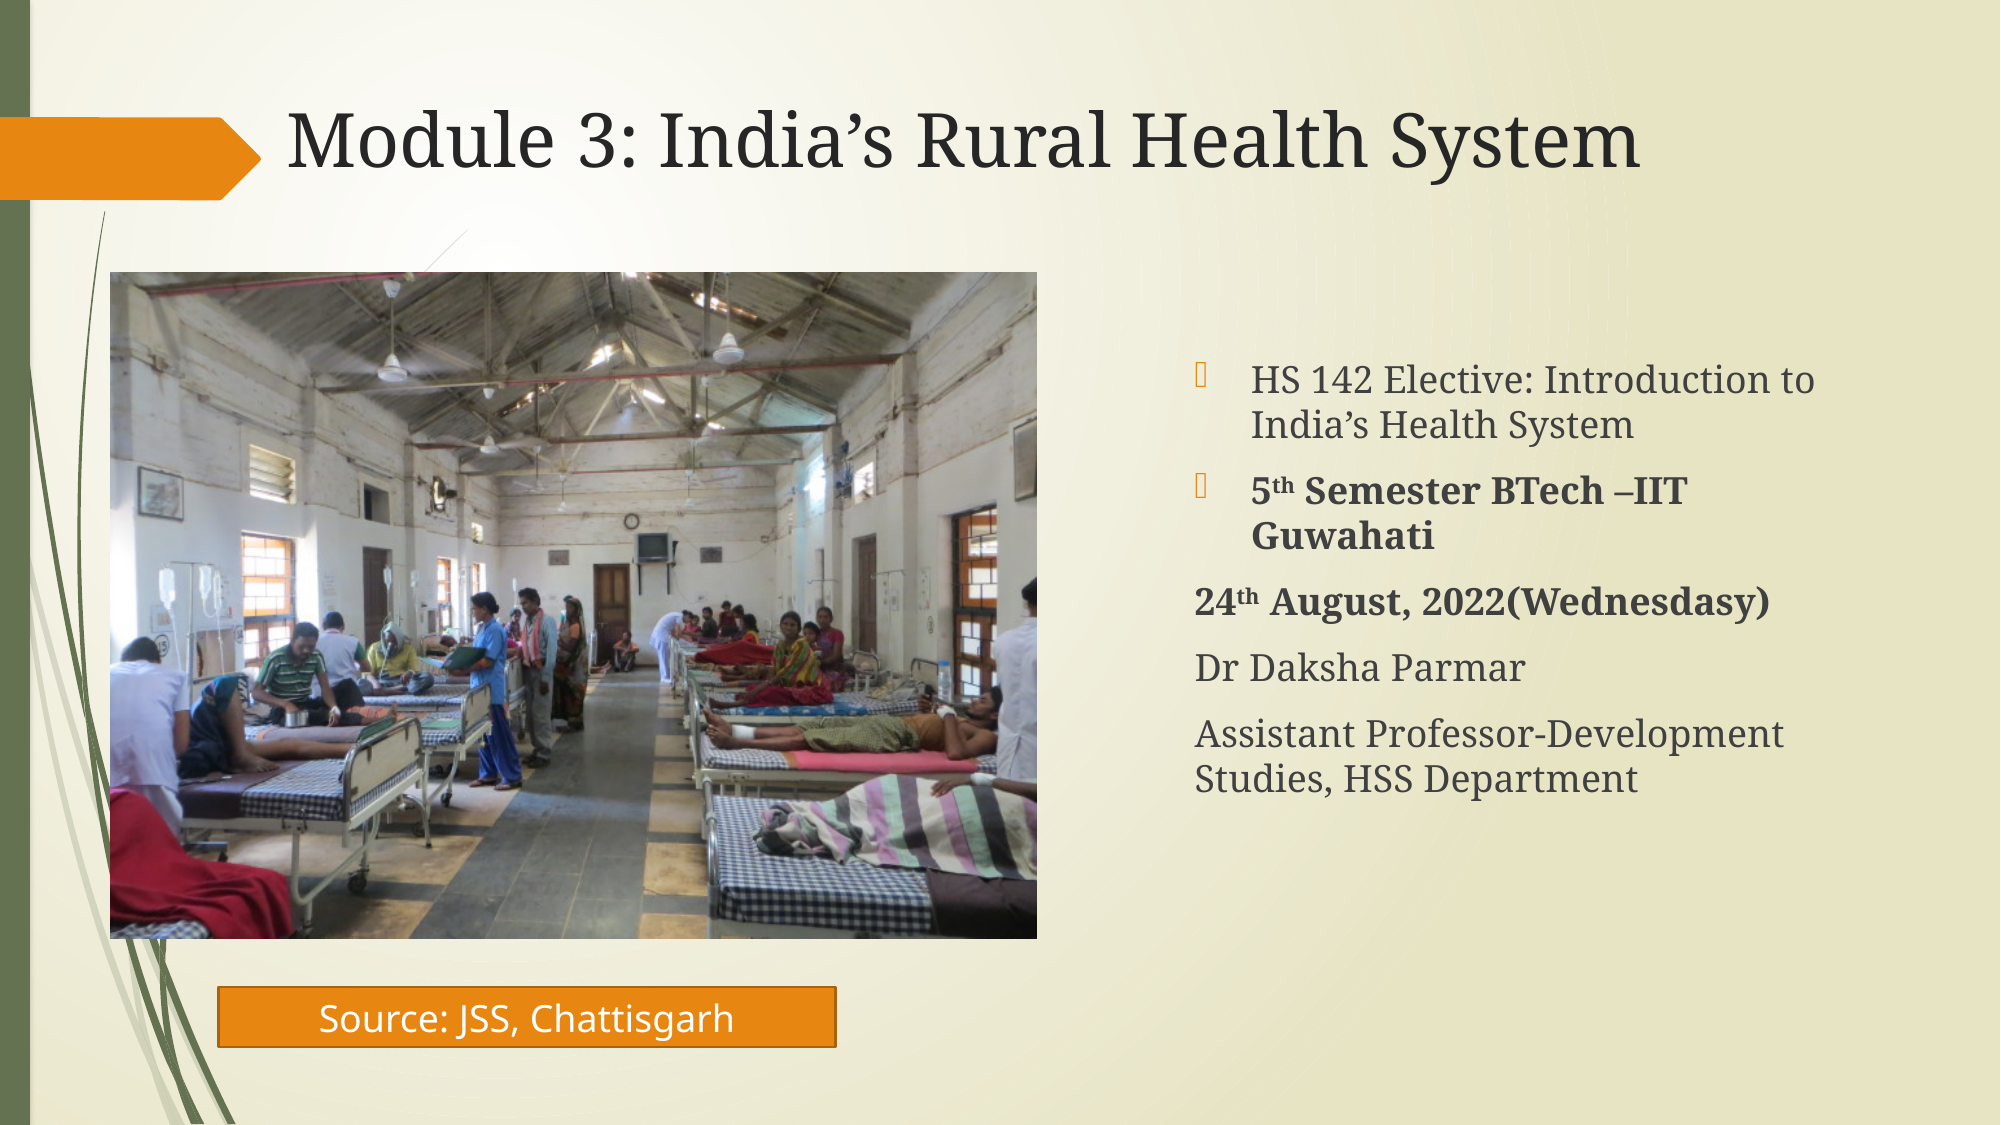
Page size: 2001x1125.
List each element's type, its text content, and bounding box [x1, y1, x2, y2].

list HS 142 Elective: Introduction to India’s Health System 5th Semester BTech –IIT Guwahati 24th August, 2022(Wednesdasy) Dr Daksha Parmar Assistant Professor-Development Studies, HSS Department [1179, 348, 1888, 969]
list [109, 272, 1037, 939]
title Module 3: India’s Rural Health System [271, 85, 1733, 205]
text_box Source: JSS, Chattisgarh [217, 986, 837, 1048]
